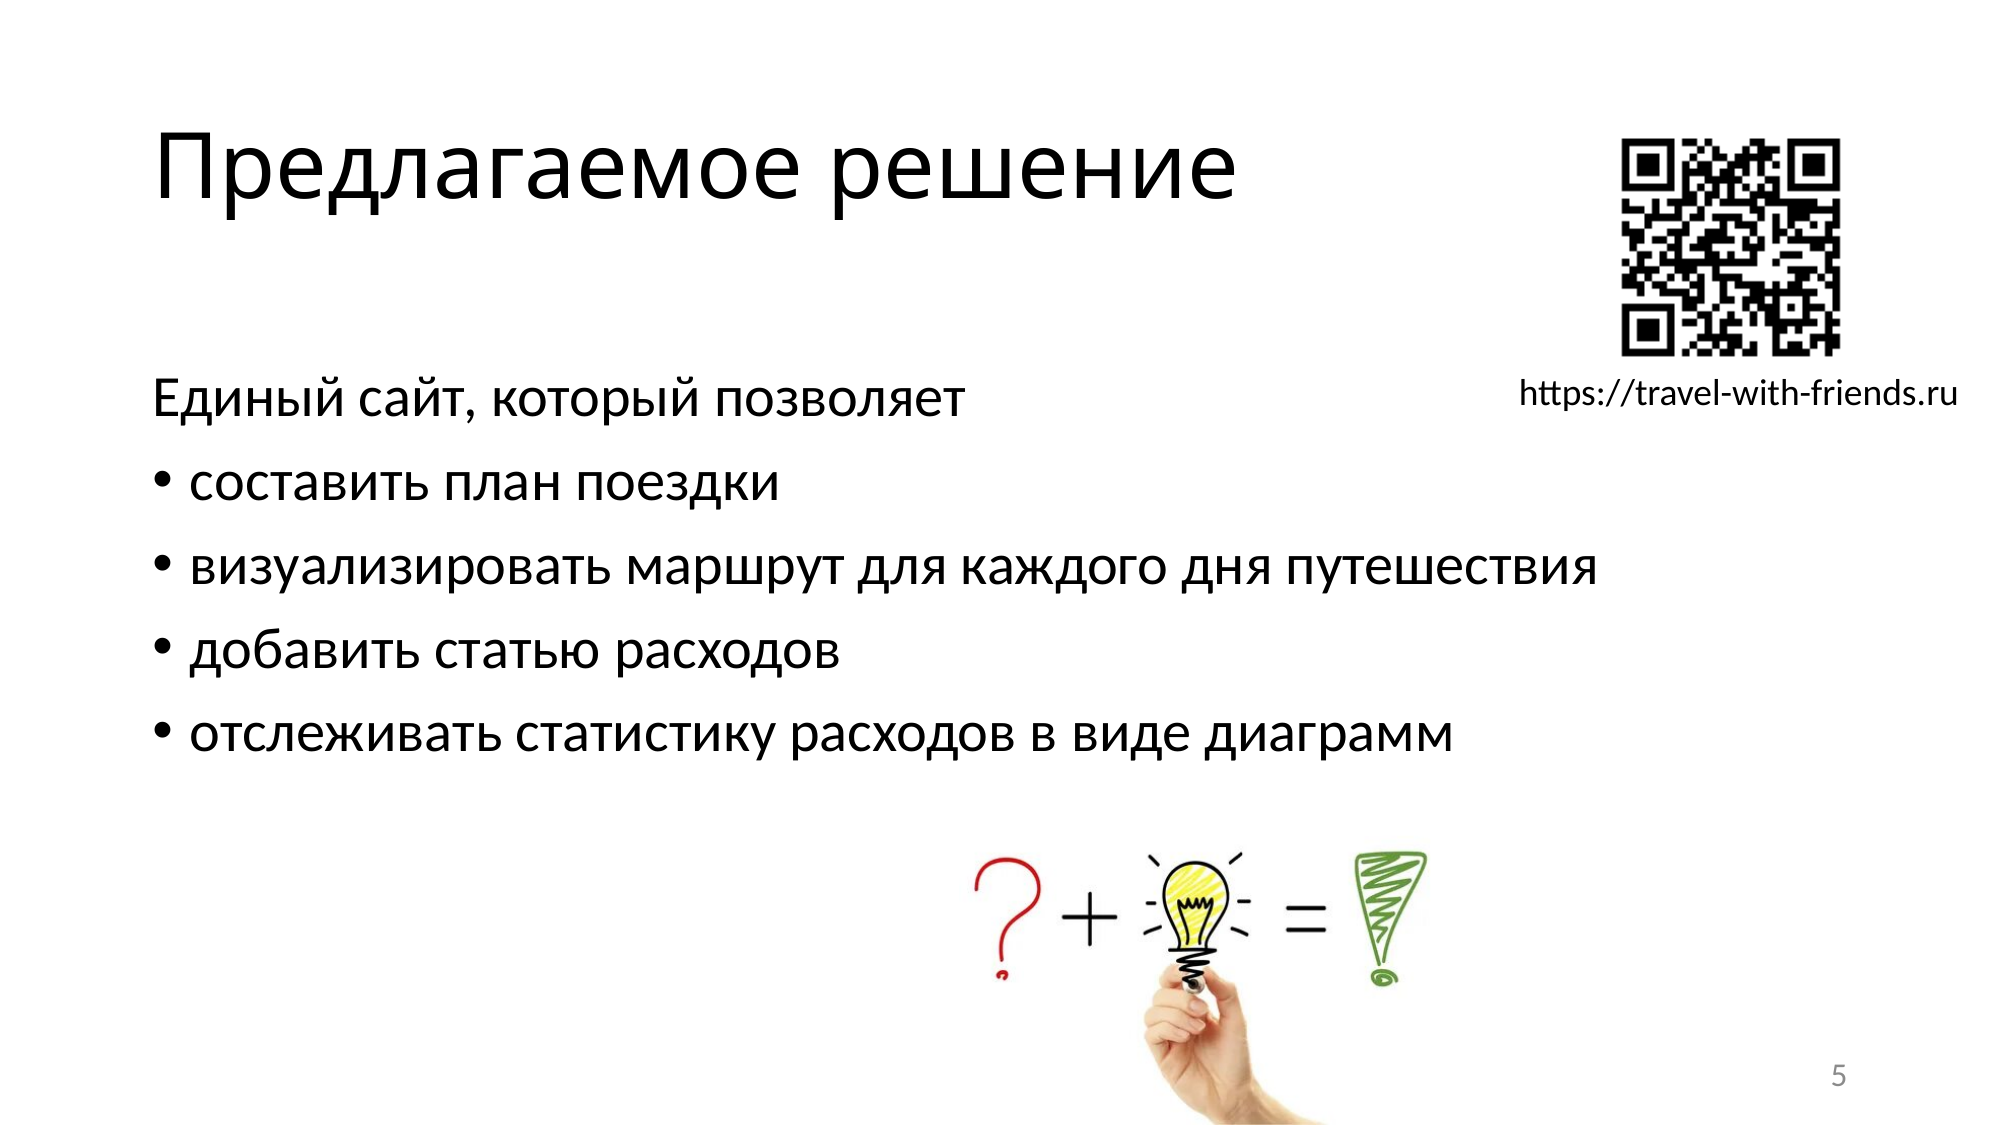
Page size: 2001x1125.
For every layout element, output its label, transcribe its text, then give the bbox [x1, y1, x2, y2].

title Предлагаемое решение [137, 59, 1863, 278]
list Единый сайт, который позволяет составить план поездки визуализировать маршрут для каждого дня путешествия добавить статью расходов отслеживать статистику расходов в виде диаграмм [137, 358, 1863, 1073]
picture [959, 804, 1446, 1125]
picture [1596, 124, 1863, 368]
text_box https://travel-with-friends.ru [1504, 360, 1983, 421]
slide_number 5 [1446, 1042, 1863, 1103]
